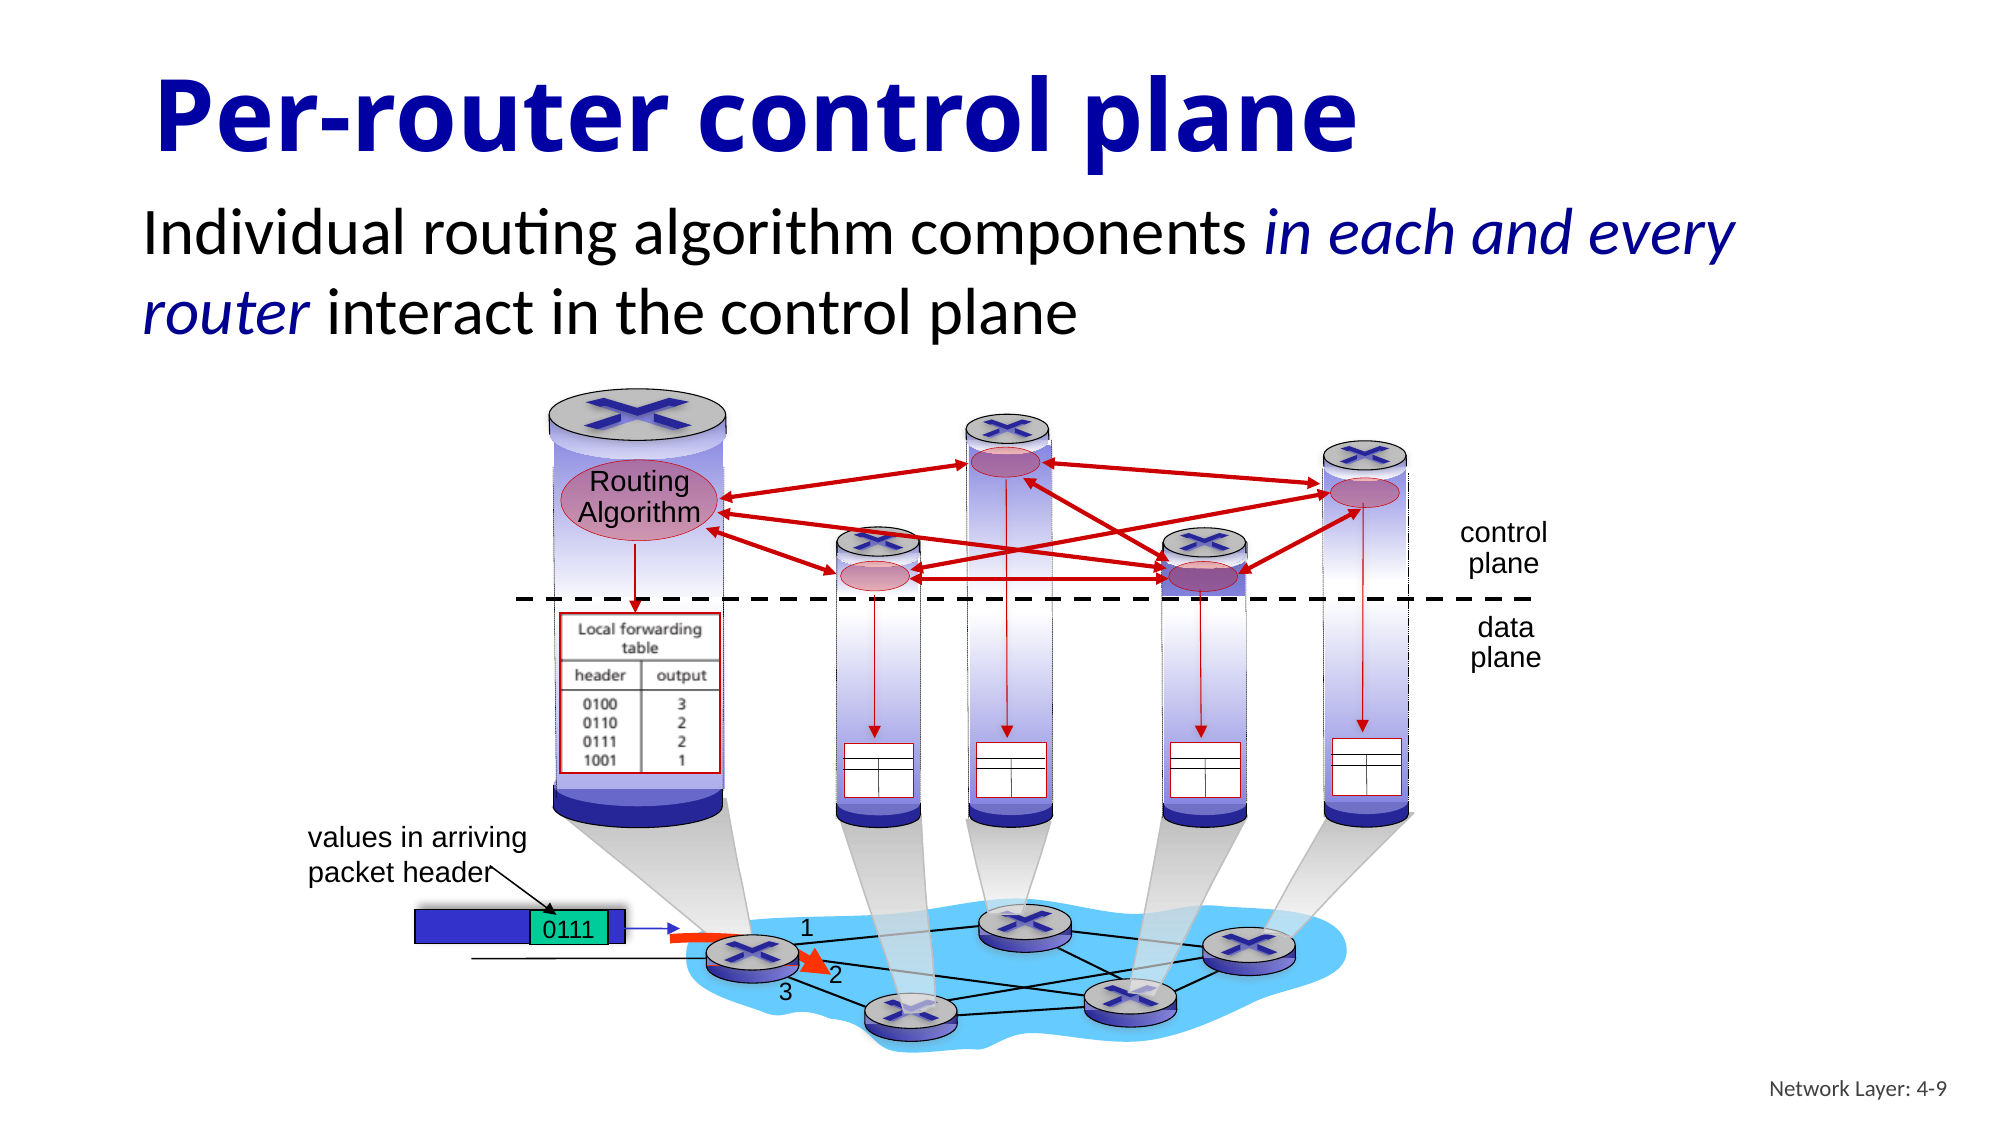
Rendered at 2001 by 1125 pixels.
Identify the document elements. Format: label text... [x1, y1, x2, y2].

text_box [825, 1017, 860, 1028]
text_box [549, 683, 1414, 1013]
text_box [414, 865, 680, 946]
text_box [560, 613, 1402, 798]
text_box values in arriving packet header [293, 810, 549, 896]
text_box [864, 1013, 958, 1042]
text_box [880, 1013, 1231, 1053]
slide_number Network Layer: 4-9 [1512, 1056, 1963, 1117]
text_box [1102, 1028, 1157, 1032]
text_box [773, 1013, 864, 1017]
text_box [880, 1042, 941, 1047]
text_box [706, 934, 799, 984]
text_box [635, 479, 1364, 739]
title Per-router control plane [137, 45, 1863, 180]
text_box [958, 1013, 1084, 1017]
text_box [560, 447, 1400, 510]
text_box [1084, 1013, 1177, 1028]
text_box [549, 388, 1414, 510]
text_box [1364, 510, 1563, 683]
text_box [516, 510, 635, 683]
text_box Individual routing algorithm components in each and every router interact in the control plane [128, 180, 1931, 356]
